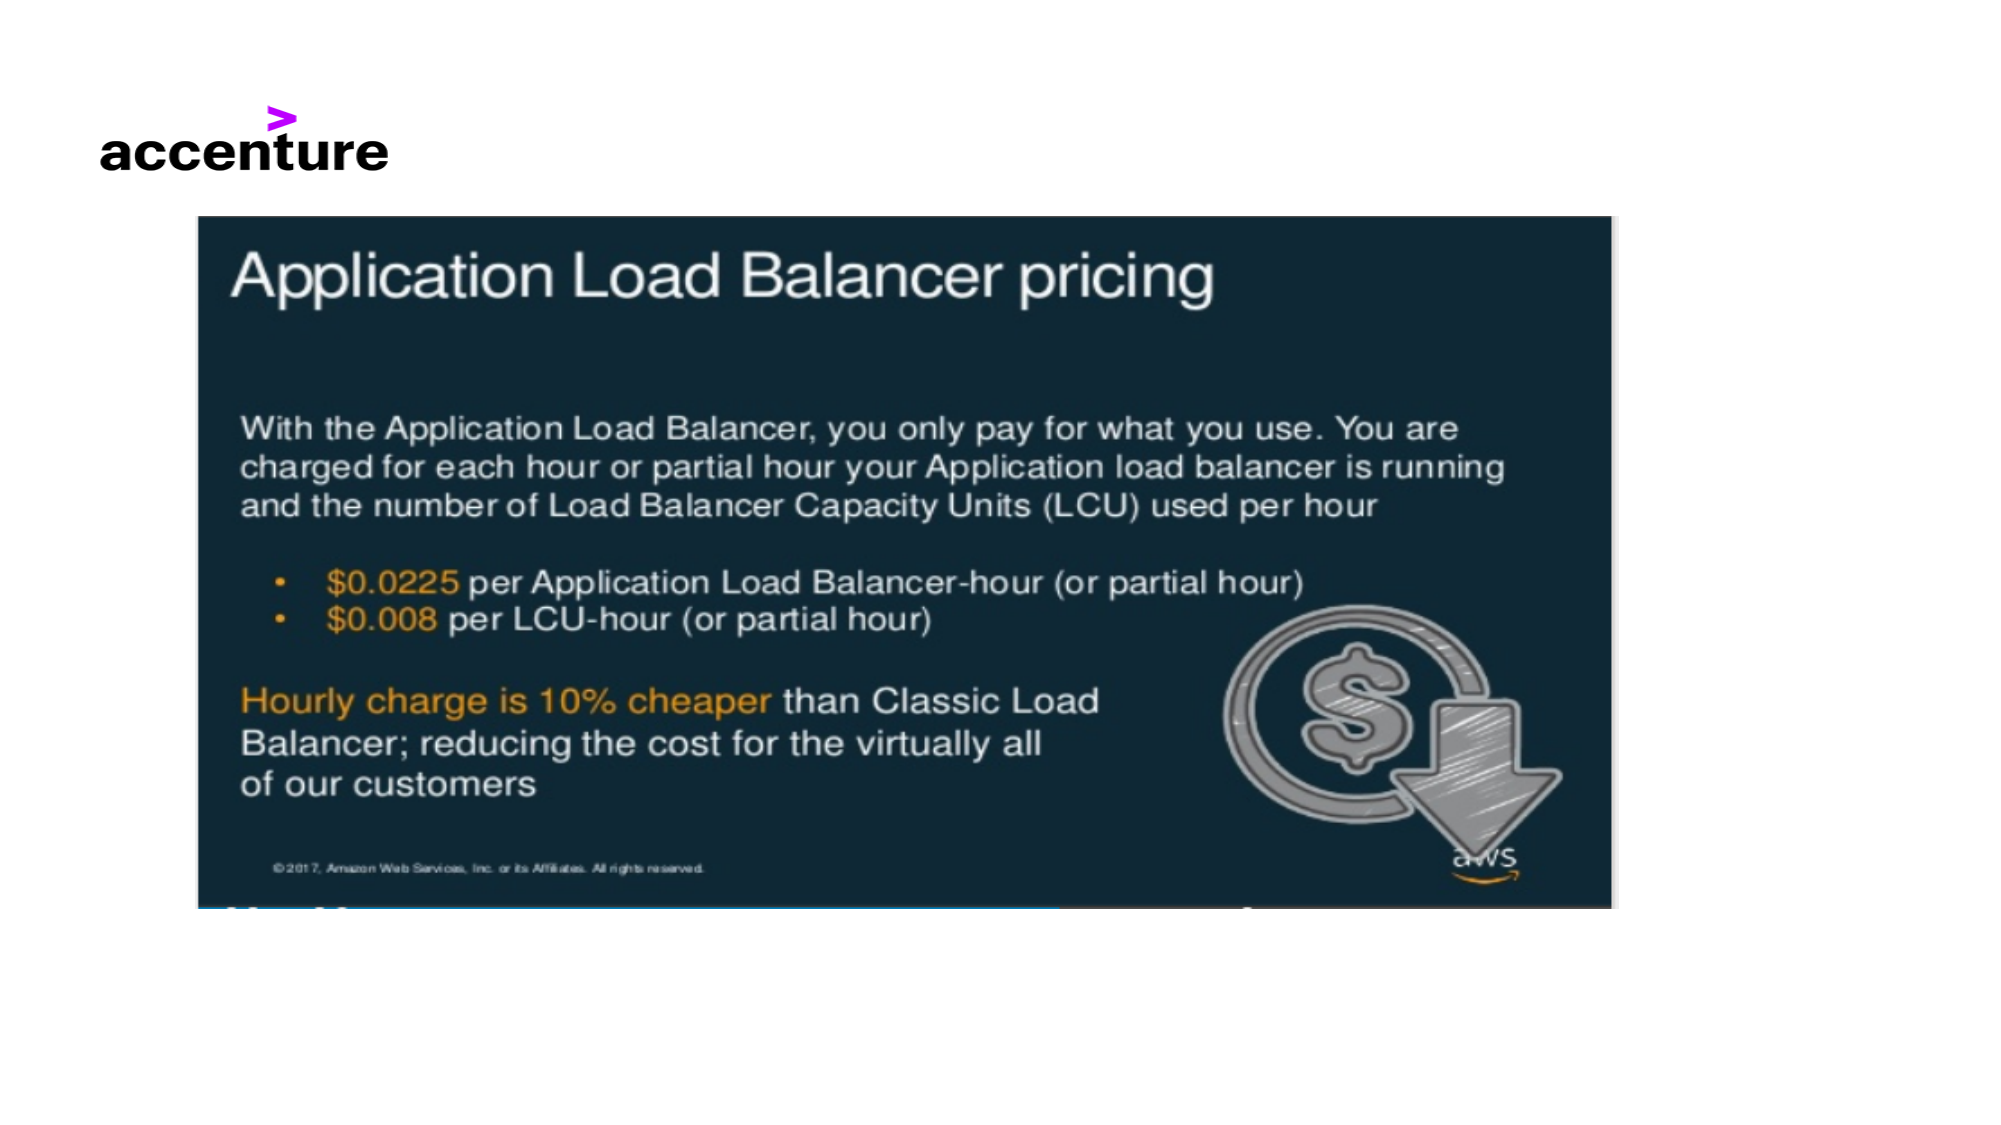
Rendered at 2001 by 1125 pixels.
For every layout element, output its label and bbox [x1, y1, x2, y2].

picture [195, 216, 1619, 909]
picture [100, 105, 388, 171]
